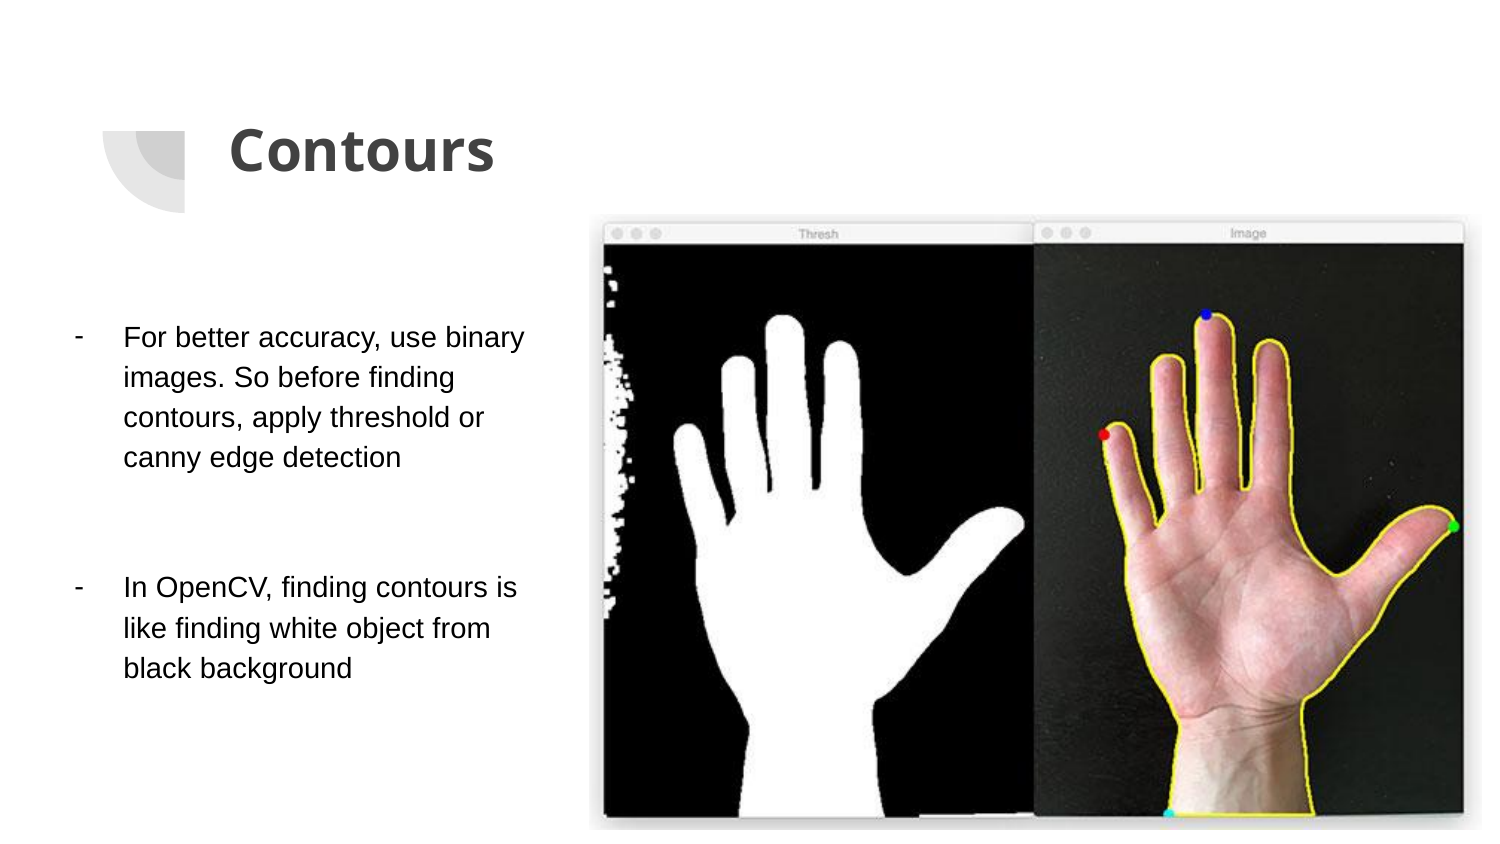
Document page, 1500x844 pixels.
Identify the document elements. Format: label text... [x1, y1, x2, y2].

picture [589, 213, 1482, 830]
title Contours [213, 98, 1368, 263]
text_box For better accuracy, use binary images. So before finding contours, apply threshold or canny edge detection In OpenCV, finding contours is like finding white object from black background [33, 297, 543, 813]
